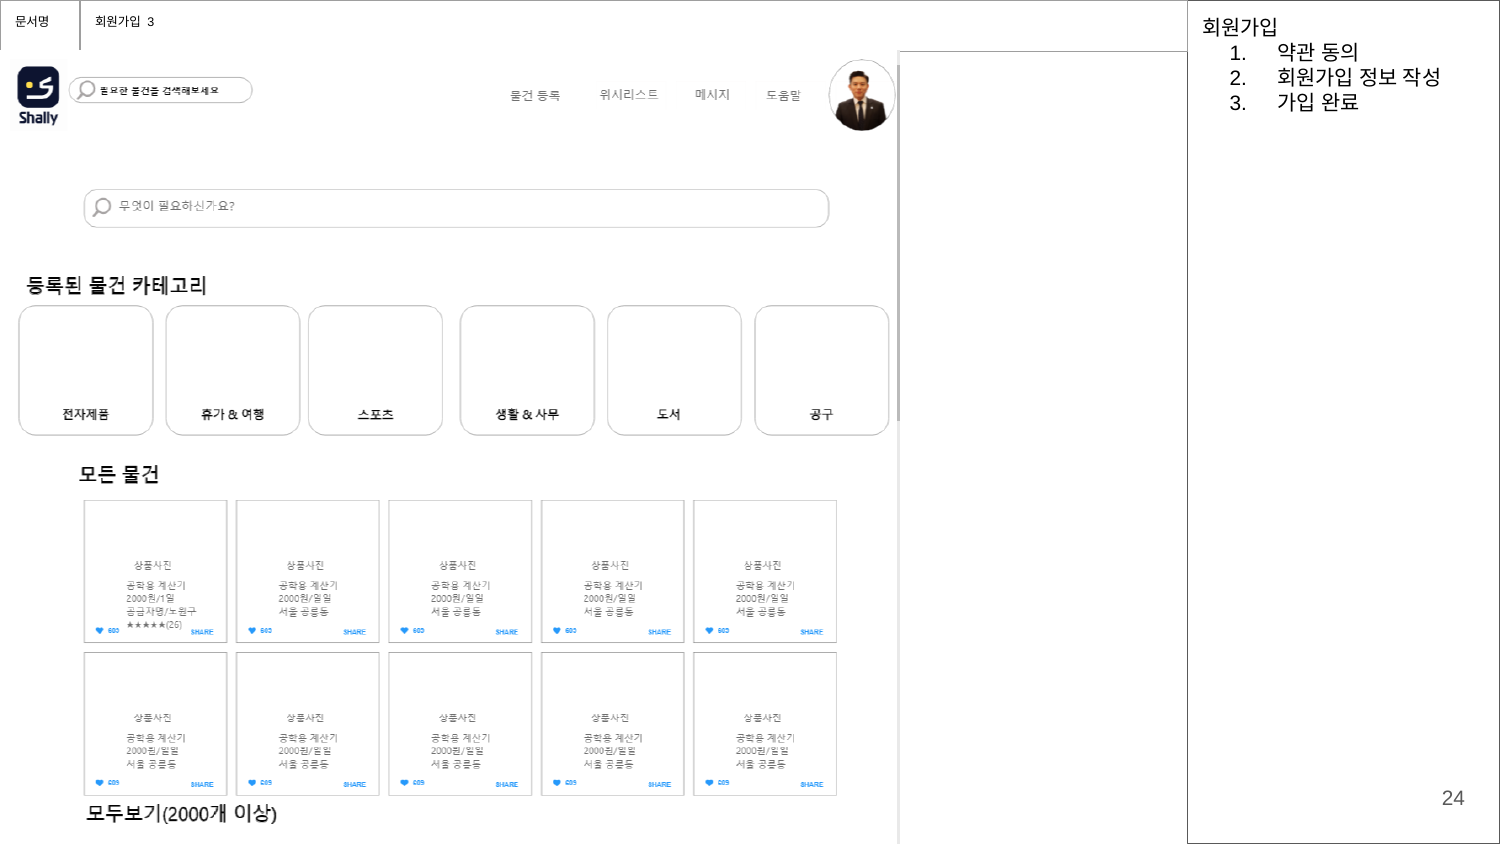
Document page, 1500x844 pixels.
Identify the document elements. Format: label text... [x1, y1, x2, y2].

table_header 문서명 [1, 1, 79, 49]
table_header 회원가입 3 [81, 1, 1187, 51]
picture [0, 50, 901, 844]
slide_number ‹#› [1389, 764, 1480, 830]
text_box 회원가입 약관 동의 회원가입 정보 작성 가입 완료 [1187, 0, 1500, 844]
